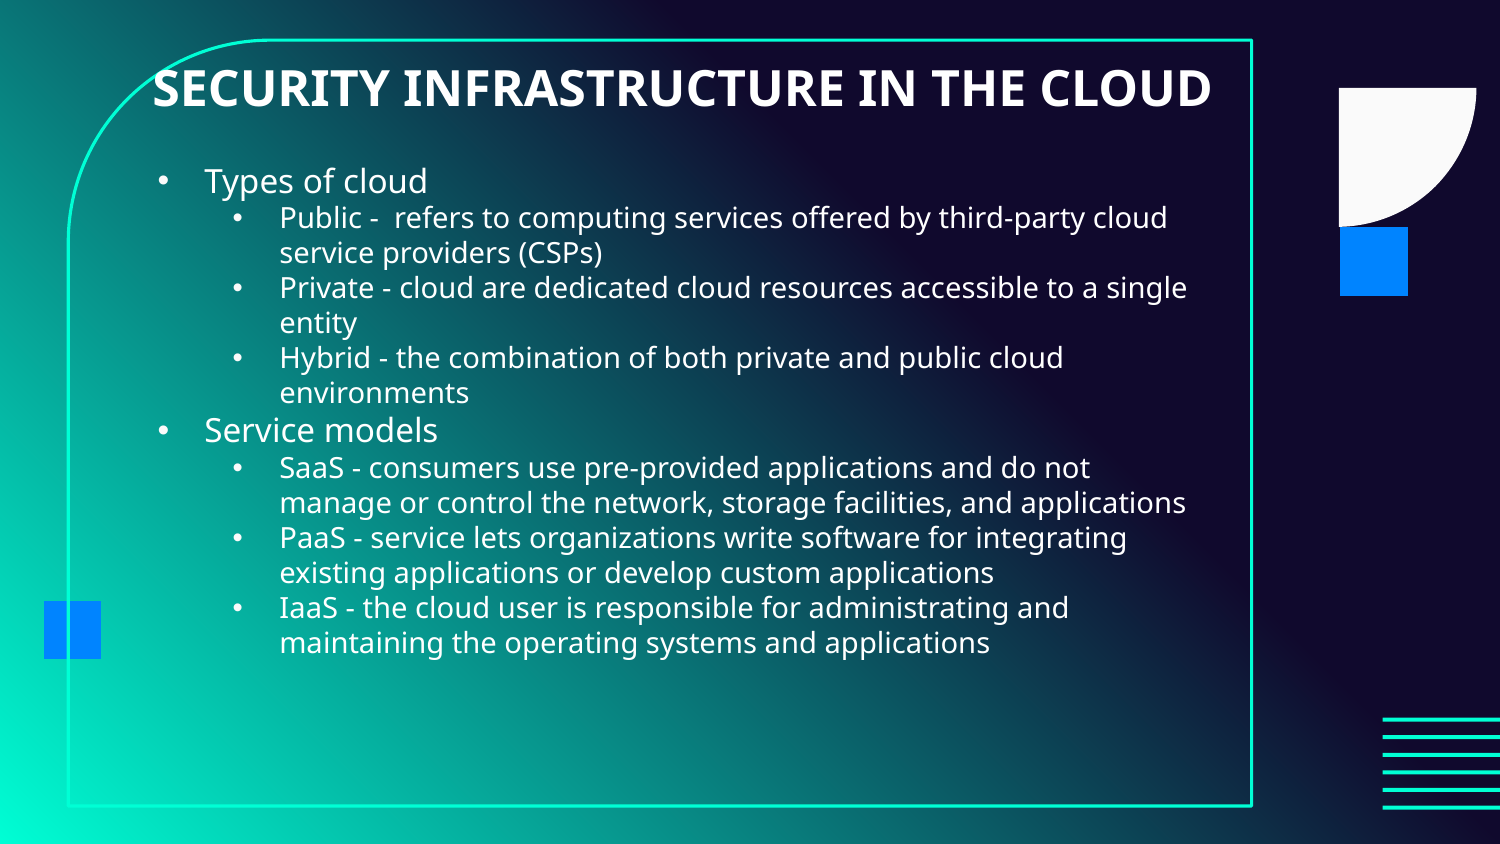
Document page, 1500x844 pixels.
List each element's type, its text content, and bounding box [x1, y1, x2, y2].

subtitle Types of cloud Public - refers to computing services offered by third-party cloud service providers (CSPs) Private - cloud are dedicated cloud resources accessible to a single entity Hybrid - the combination of both private and public cloud environments Service models SaaS - consumers use pre-provided applications and do not manage or control the network, storage facilities, and applications PaaS - service lets organizations write software for integrating existing applications or develop custom applications IaaS - the cloud user is responsible for administrating and maintaining the operating systems and applications [142, 144, 1215, 781]
title SECURITY INFRASTRUCTURE IN THE CLOUD [0, 17, 1383, 155]
text_box [68, 155, 1252, 806]
